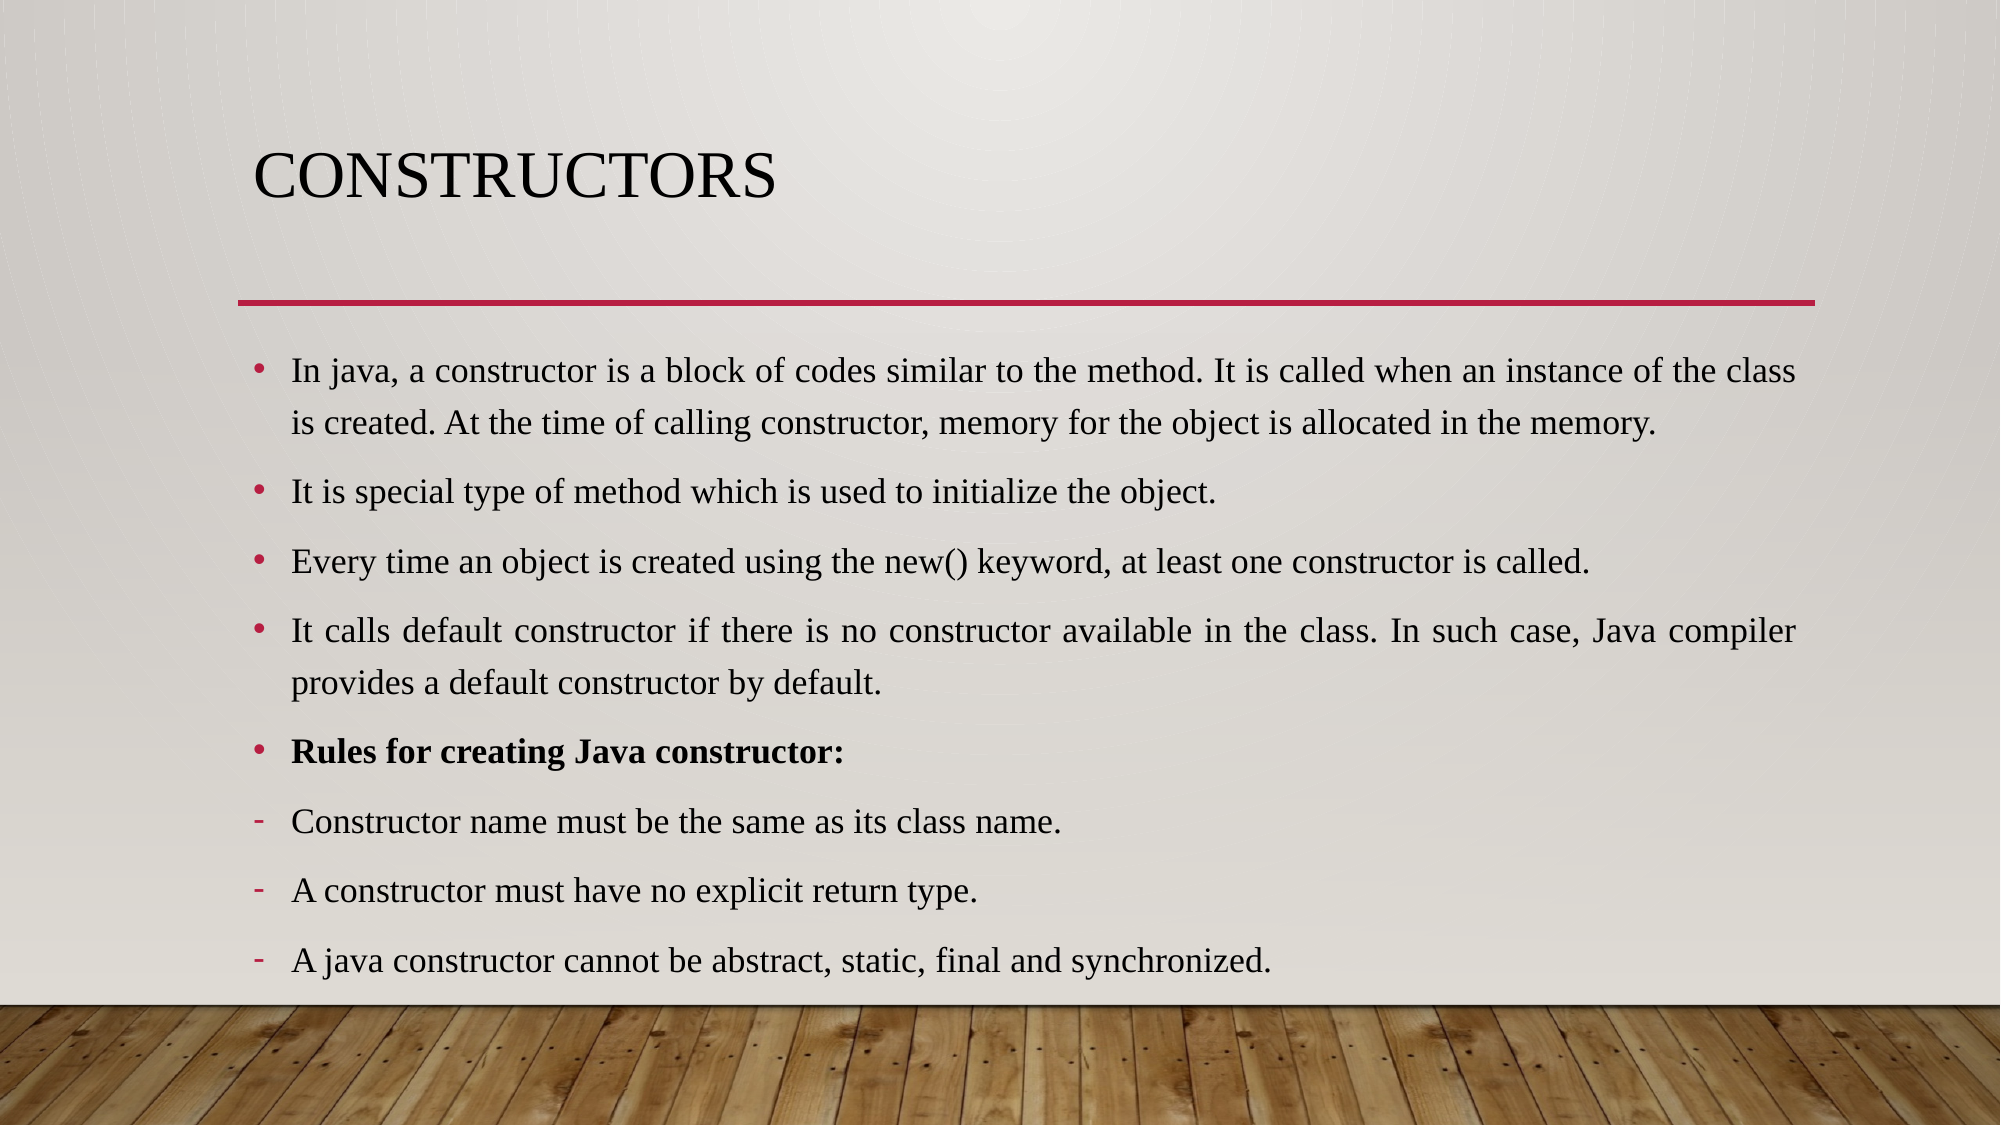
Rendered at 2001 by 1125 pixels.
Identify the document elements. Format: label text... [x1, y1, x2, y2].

list In java, a constructor is a block of codes similar to the method. It is called when an instance of the class is created. At the time of calling constructor, memory for the object is allocated in the memory. It is special type of method which is used to initialize the object. Every time an object is created using the new() keyword, at least one constructor is called. It calls default constructor if there is no constructor available in the class. In such case, Java compiler provides a default constructor by default. Rules for creating Java constructor: Constructor name must be the same as its class name. A constructor must have no explicit return type. A java constructor cannot be abstract, static, final and synchronized. [238, 330, 1814, 993]
picture [0, 1005, 2000, 1125]
title constructors [238, 131, 1814, 305]
